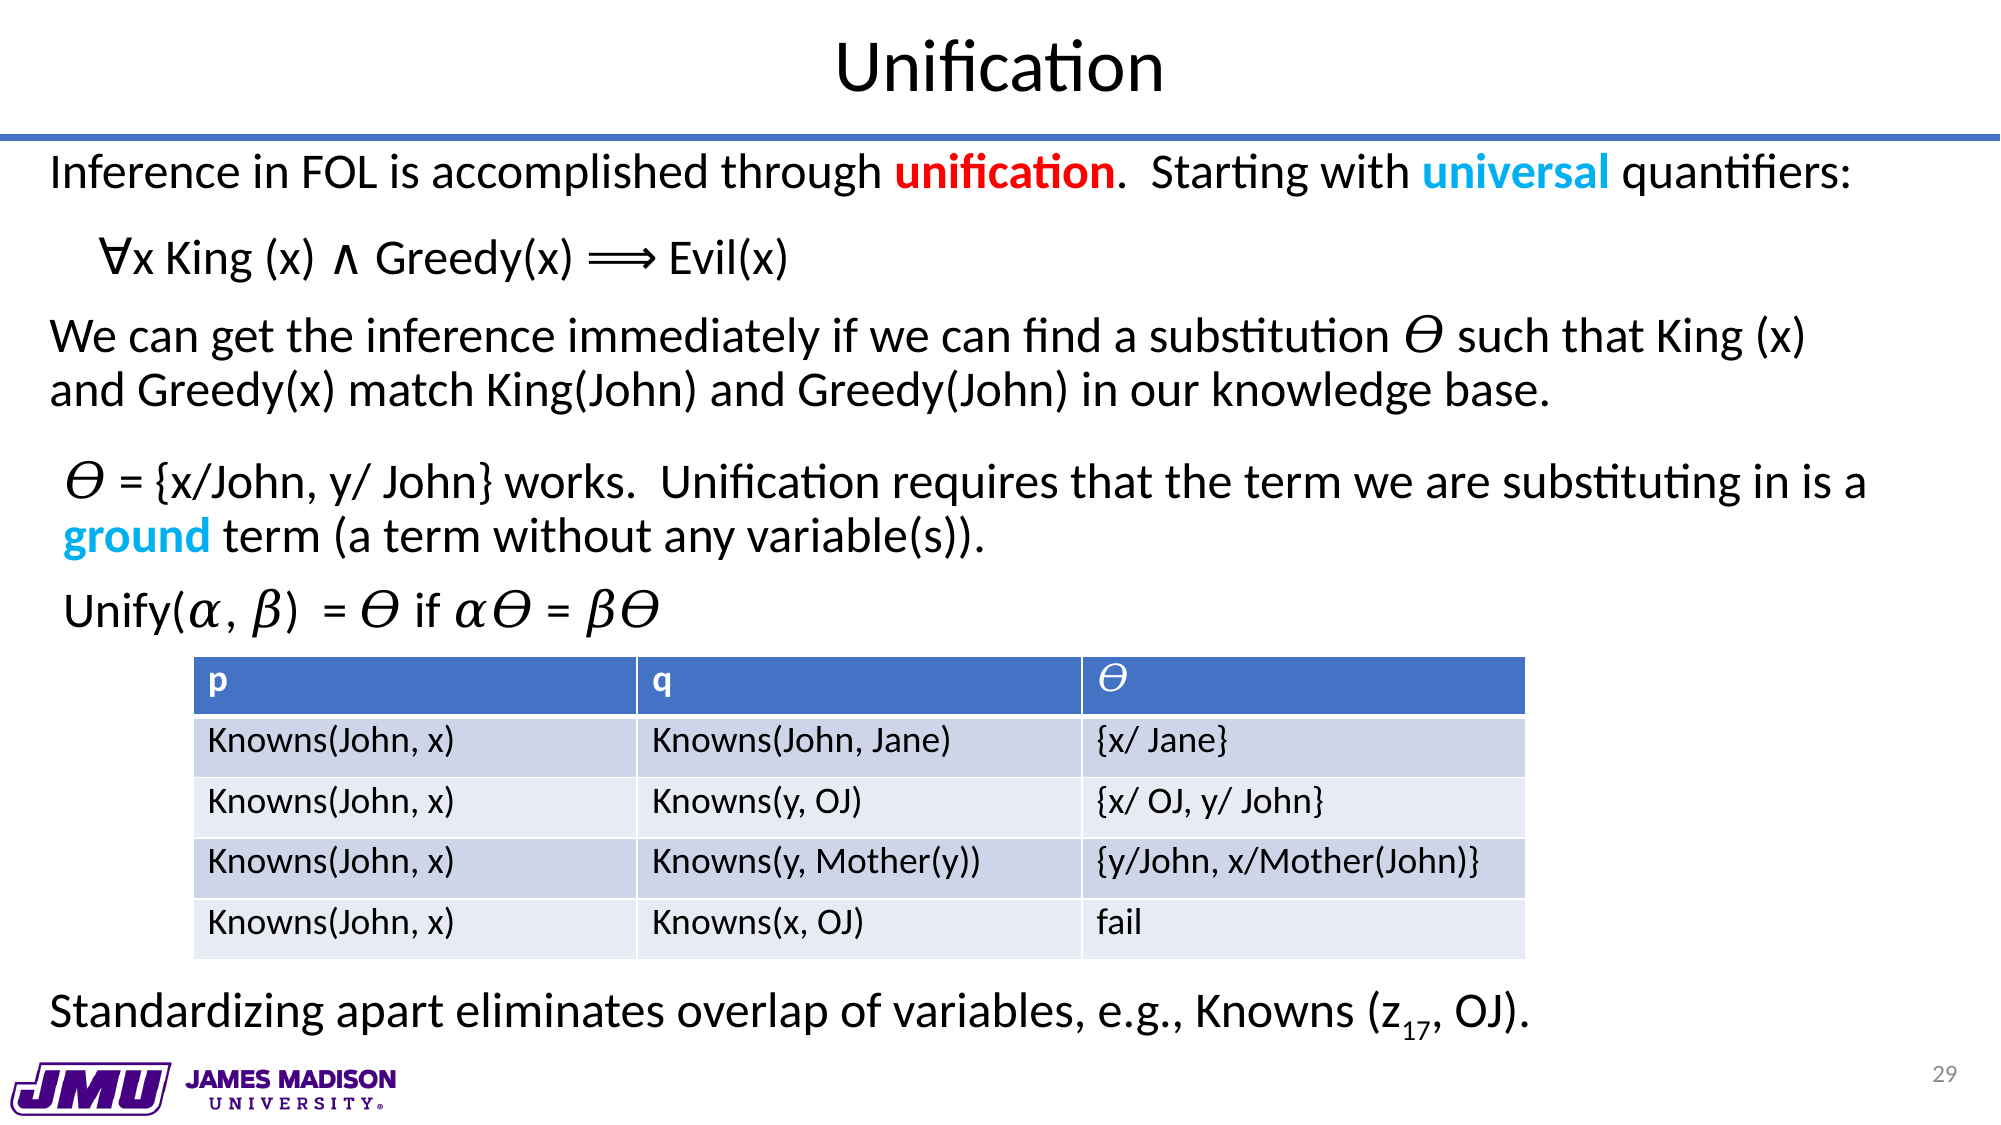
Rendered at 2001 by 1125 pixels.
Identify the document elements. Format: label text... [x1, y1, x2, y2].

table_cell {y/John, x/Mother(John)} [1083, 839, 1525, 898]
table_cell Knowns(John, Jane) [638, 719, 1081, 777]
table_cell {x/ OJ, y/ John} [1083, 778, 1525, 837]
text_box Standardizing apart eliminates overlap of variables, e.g., Knowns (z17, OJ). [34, 970, 1868, 1053]
table_cell Knowns(John, x) [194, 839, 636, 898]
table_cell Knowns(John, x) [194, 900, 636, 959]
table_cell Knowns(y, Mother(y)) [638, 839, 1081, 898]
table_header p [194, 657, 636, 714]
text_box Inference in FOL is accomplished through unification. Starting with universal quantifiers: [34, 138, 1943, 203]
table_cell Knowns(John, x) [194, 719, 636, 777]
text_box 𝛳 = {x/John, y/ John} works. Unification requires that the term we are substituting in is a ground term (a term without any variable(s)). Unify(𝛼, 𝛽) = 𝛳 if 𝛼𝛳 = 𝛽𝛳 [48, 447, 1901, 594]
text_box We can get the inference immediately if we can find a substitution 𝛳 such that King (x) and Greedy(x) match King(John) and Greedy(John) in our knowledge base. [34, 301, 1868, 448]
table_header 𝛳 [1083, 657, 1525, 714]
picture [0, 1042, 410, 1125]
text_box ∀x King (x) ∧ Greedy(x) ⟹ Evil(x) [83, 223, 1917, 301]
table_cell Knowns(y, OJ) [638, 778, 1081, 837]
title Unification [0, 0, 2000, 134]
slide_number 29 [1870, 1042, 1973, 1103]
table_cell Knowns(John, x) [194, 778, 636, 837]
table_header q [638, 657, 1081, 714]
table_cell fail [1083, 900, 1525, 959]
table_cell Knowns(x, OJ) [638, 900, 1081, 959]
table_cell {x/ Jane} [1083, 719, 1525, 777]
